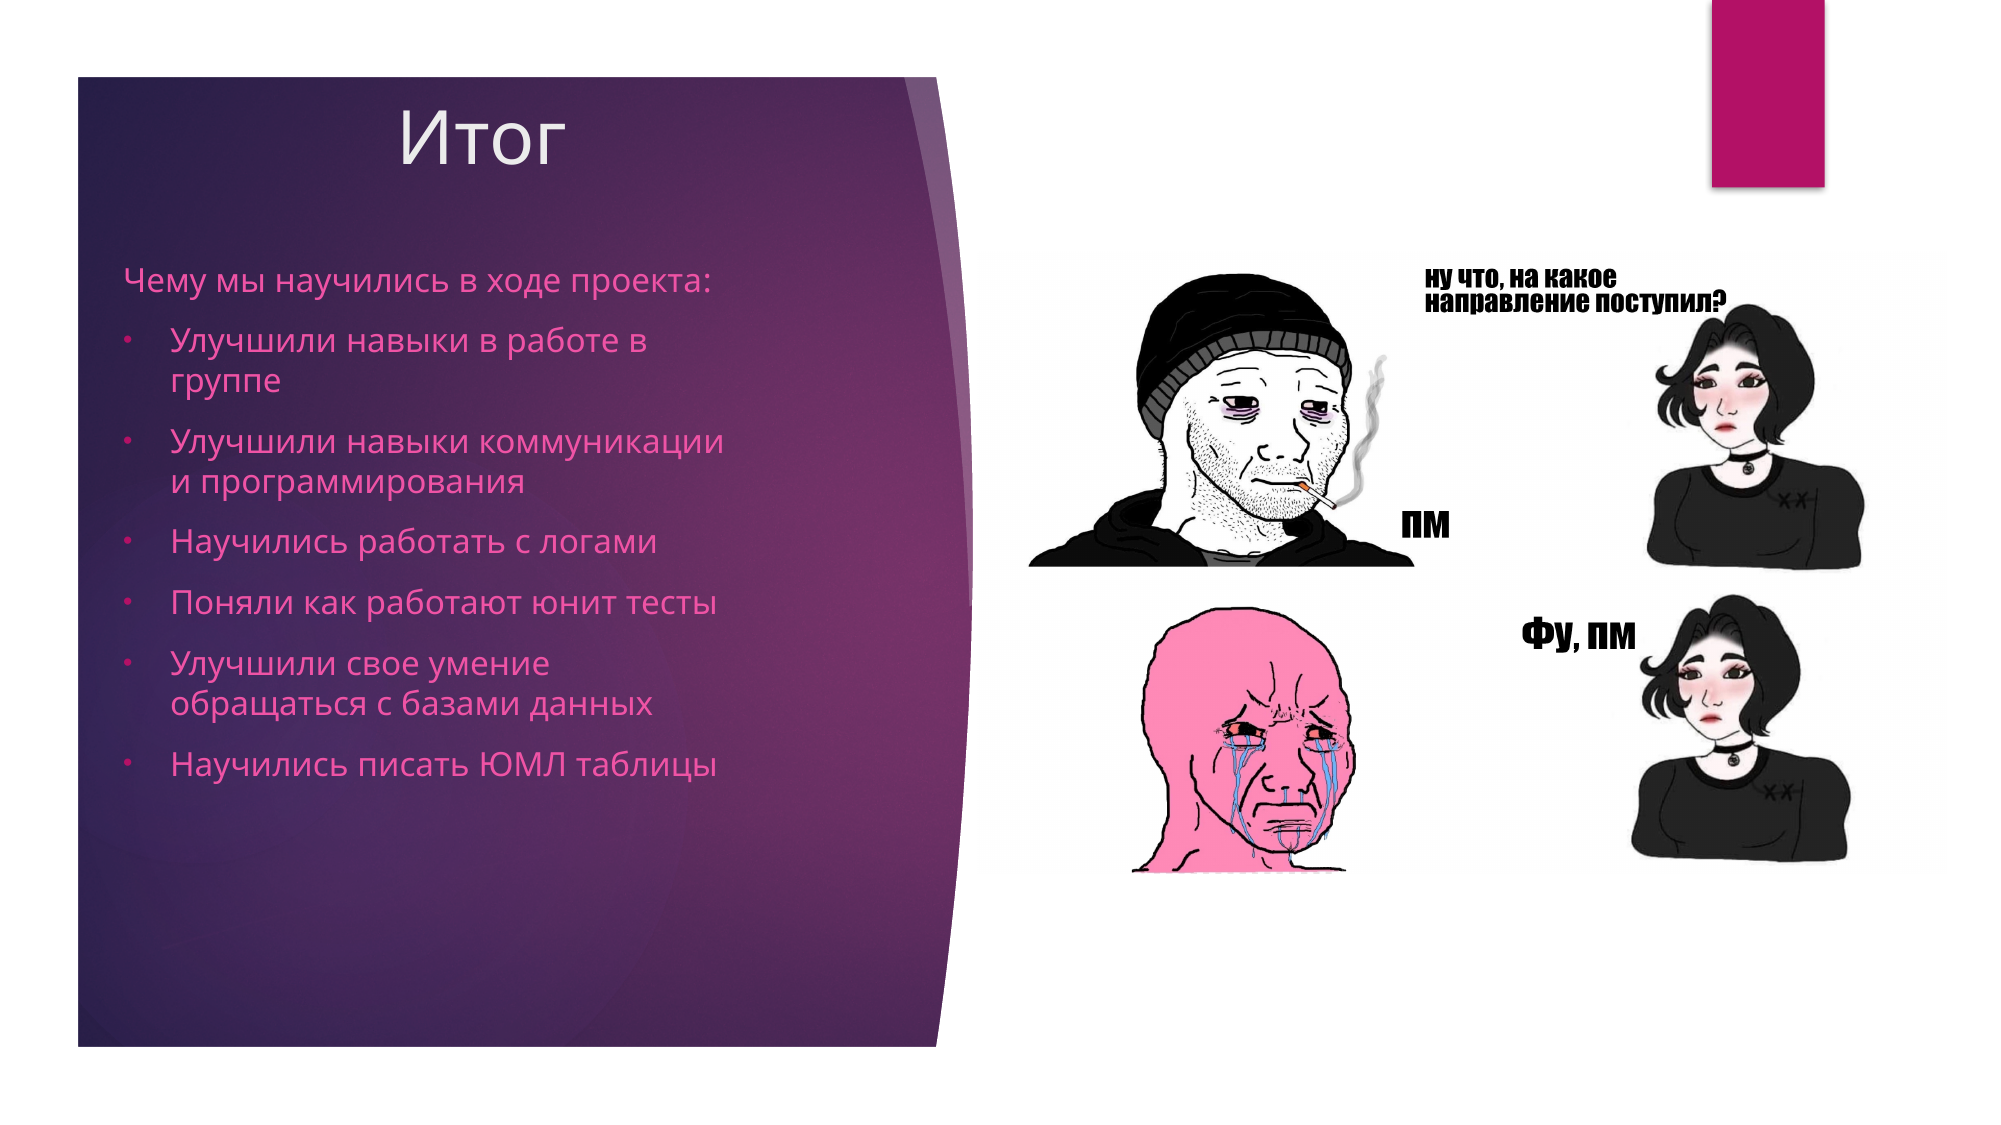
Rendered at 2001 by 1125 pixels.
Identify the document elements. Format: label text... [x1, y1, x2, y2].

title Итог [165, 80, 800, 188]
list Чему мы научились в ходе проекта: Улучшили навыки в работе в группе Улучшили навыки коммуникации и программирования Научились работать с логами Поняли как работают юнит тесты Улучшили свое умение обращаться с базами данных Научились писать ЮМЛ таблицы [108, 251, 742, 990]
picture [977, 251, 1947, 874]
